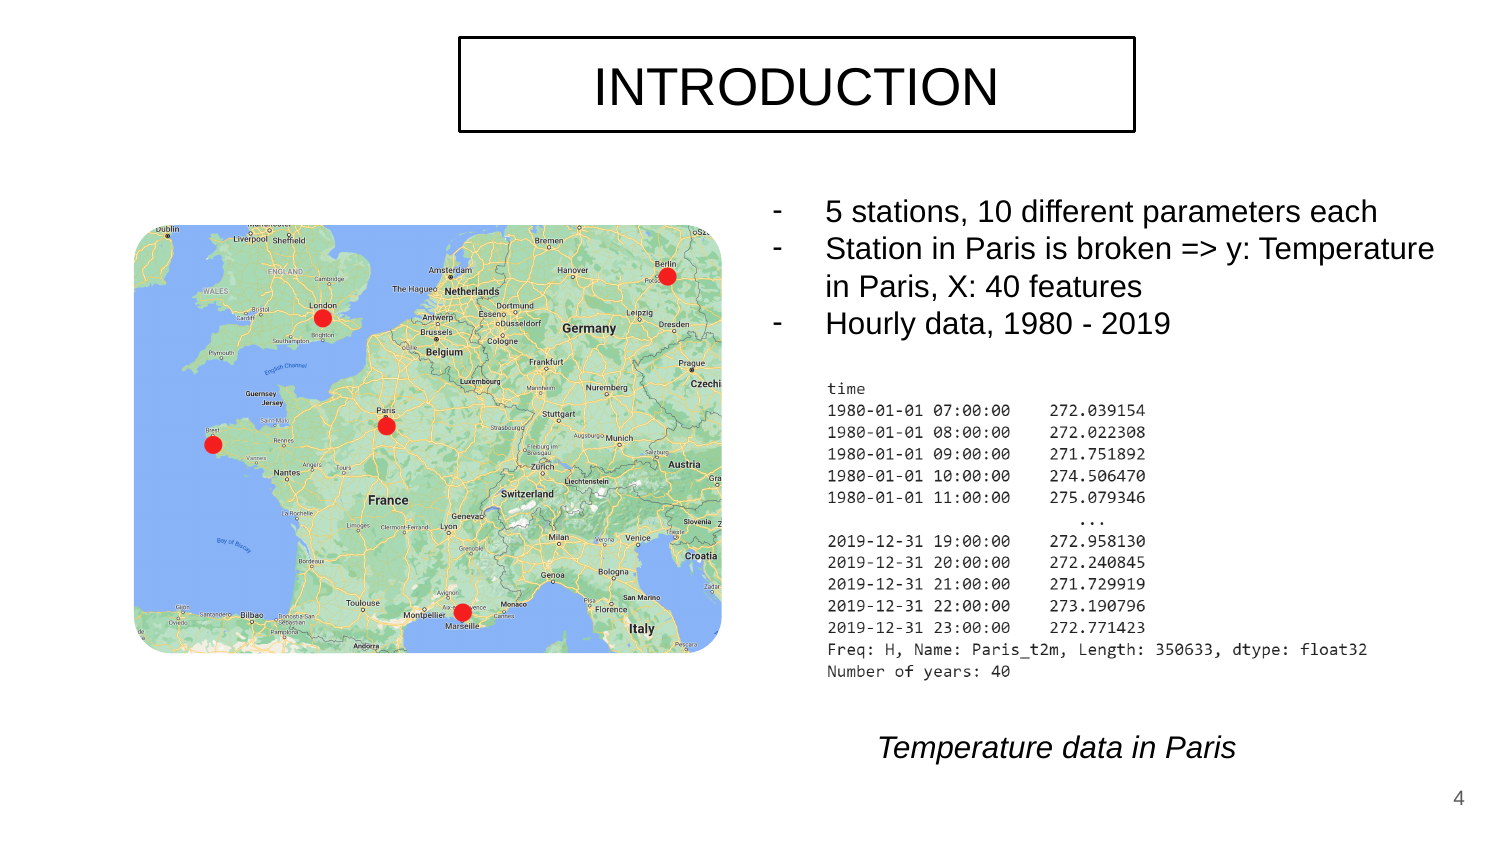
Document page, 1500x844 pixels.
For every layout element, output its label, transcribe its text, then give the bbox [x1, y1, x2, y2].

text_box 5 stations, 10 different parameters each Station in Paris is broken => y: Temperature in Paris, X: 40 features Hourly data, 1980 - 2019 [735, 176, 1480, 378]
picture [133, 224, 722, 654]
picture [819, 377, 1391, 686]
slide_number 4 [1389, 764, 1480, 830]
title INTRODUCTION [459, 37, 1135, 132]
text_box Temperature data in Paris [861, 712, 1291, 780]
